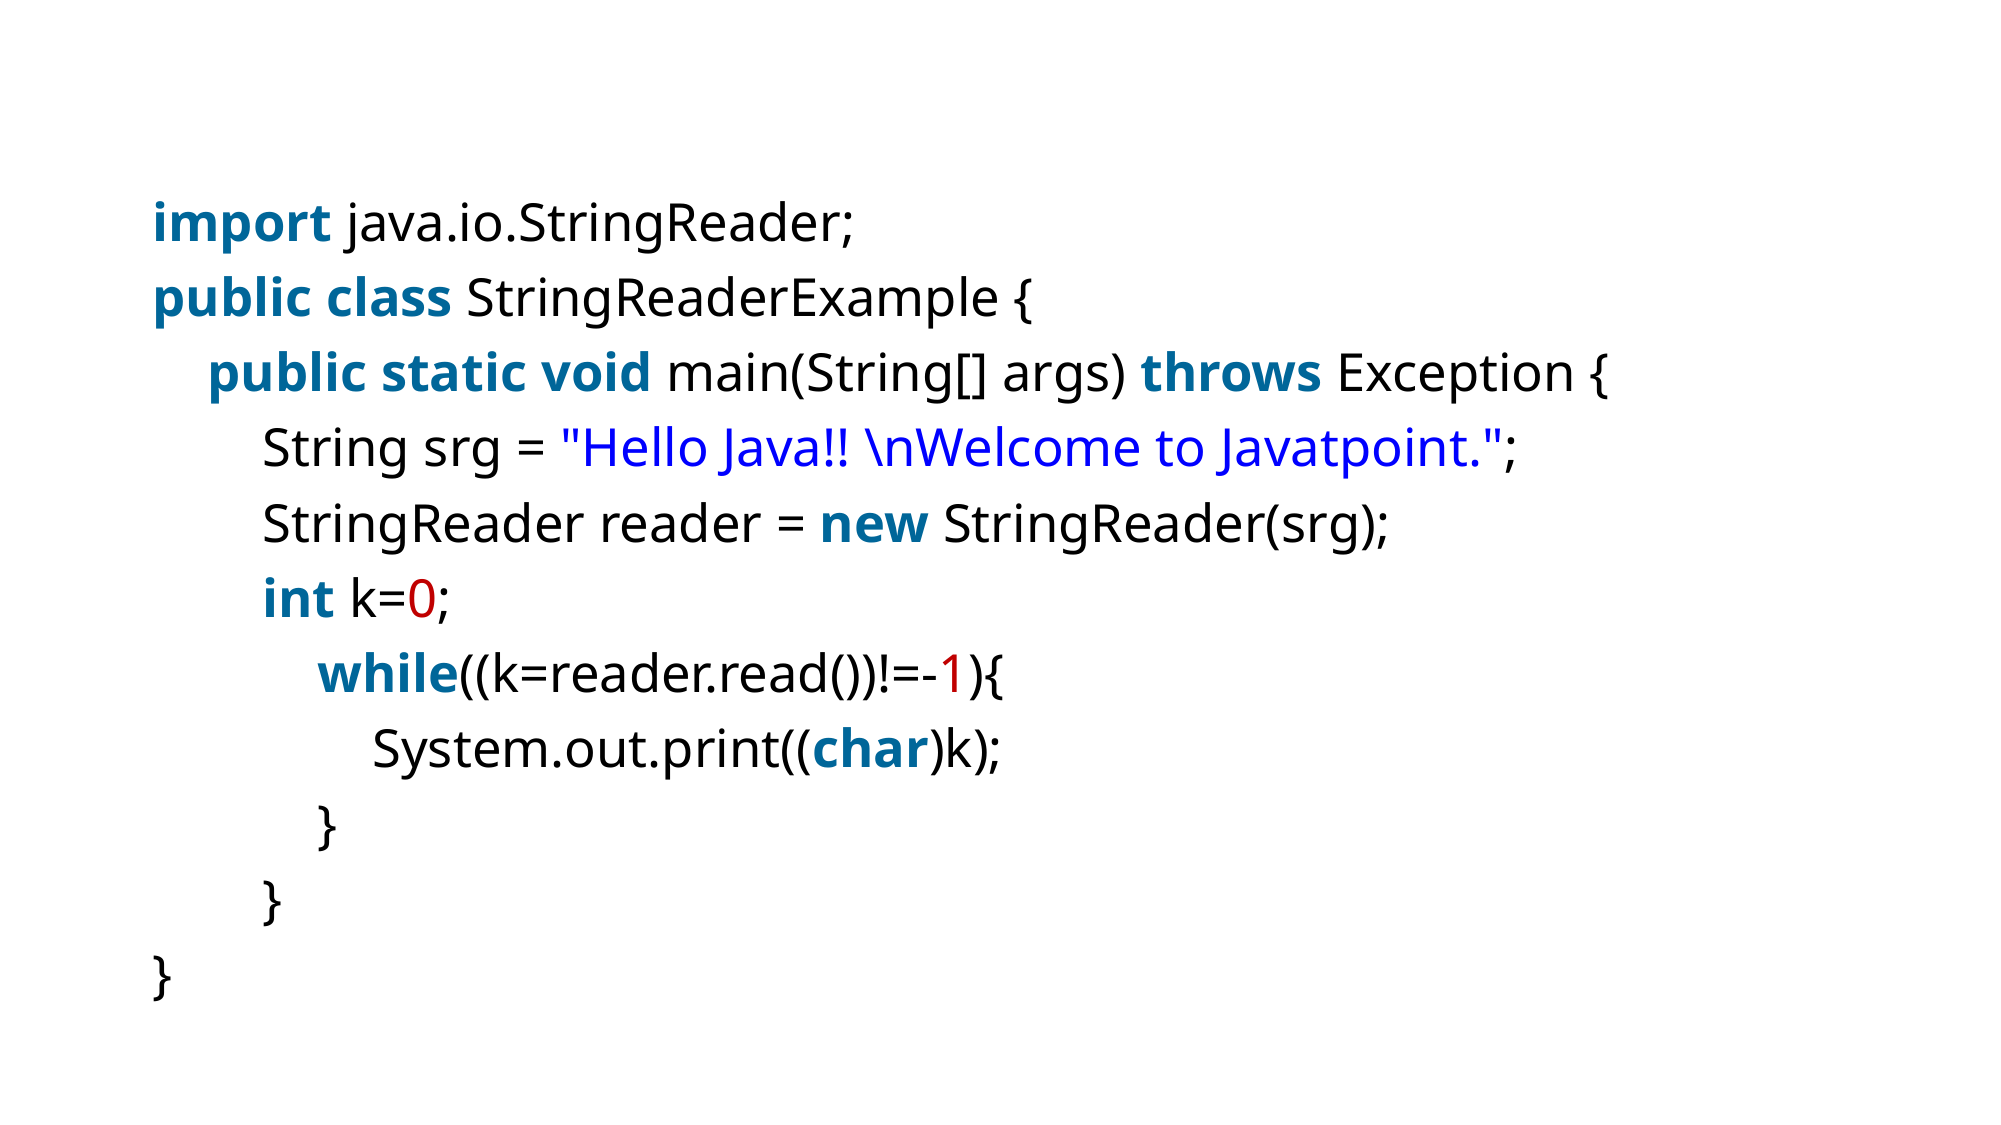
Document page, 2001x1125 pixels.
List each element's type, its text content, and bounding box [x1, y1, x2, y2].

list import java.io.StringReader; public class StringReaderExample { public static void main(String[] args) throws Exception { String srg = "Hello Java!! \nWelcome to Javatpoint."; StringReader reader = new StringReader(srg); int k=0; while((k=reader.read())!=-1){ System.out.print((char)k); } } } [137, 188, 1863, 1014]
